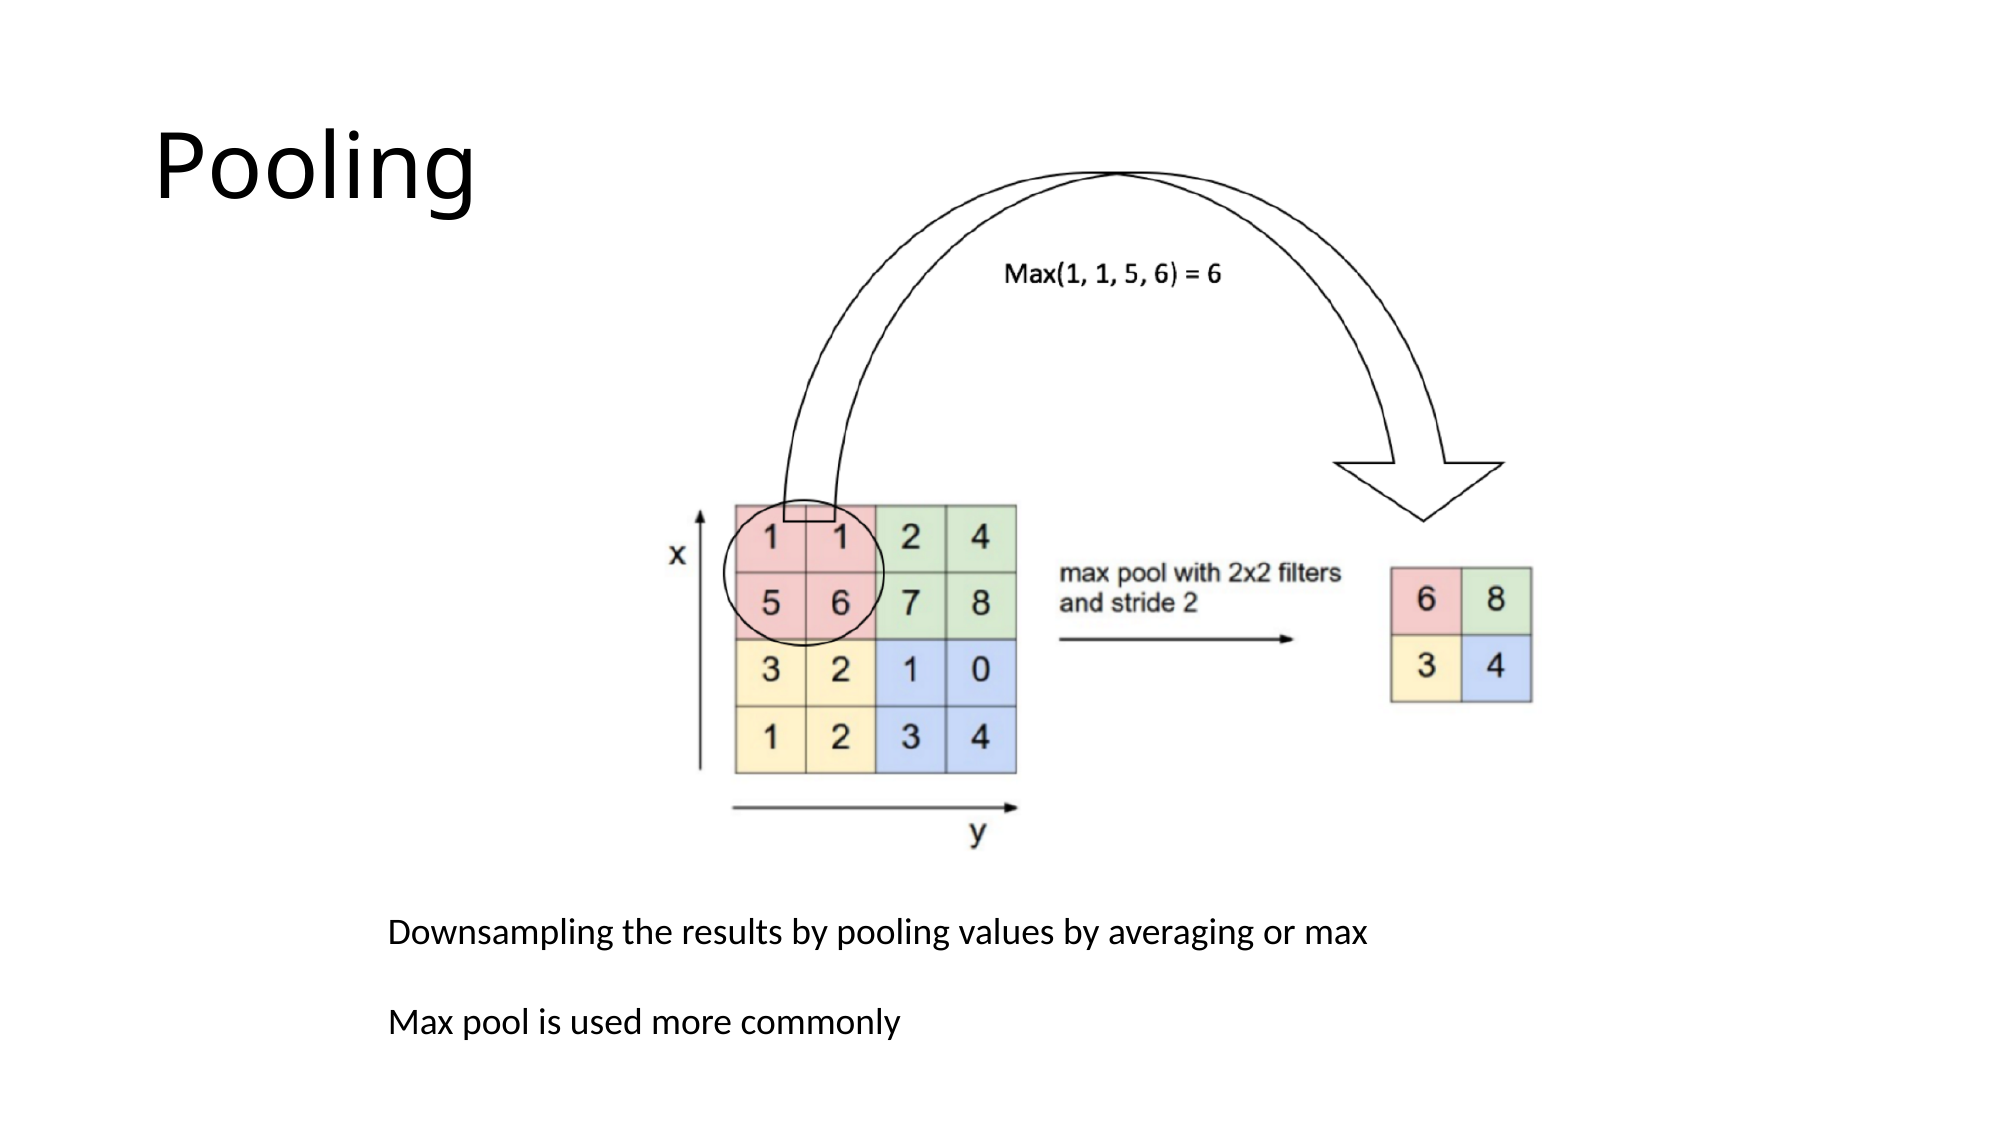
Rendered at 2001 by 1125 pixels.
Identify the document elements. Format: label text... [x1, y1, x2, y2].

text_box Downsampling the results by pooling values by averaging or max Max pool is used more commonly [373, 899, 1385, 1050]
picture [596, 127, 1607, 867]
title Pooling [137, 59, 1863, 278]
